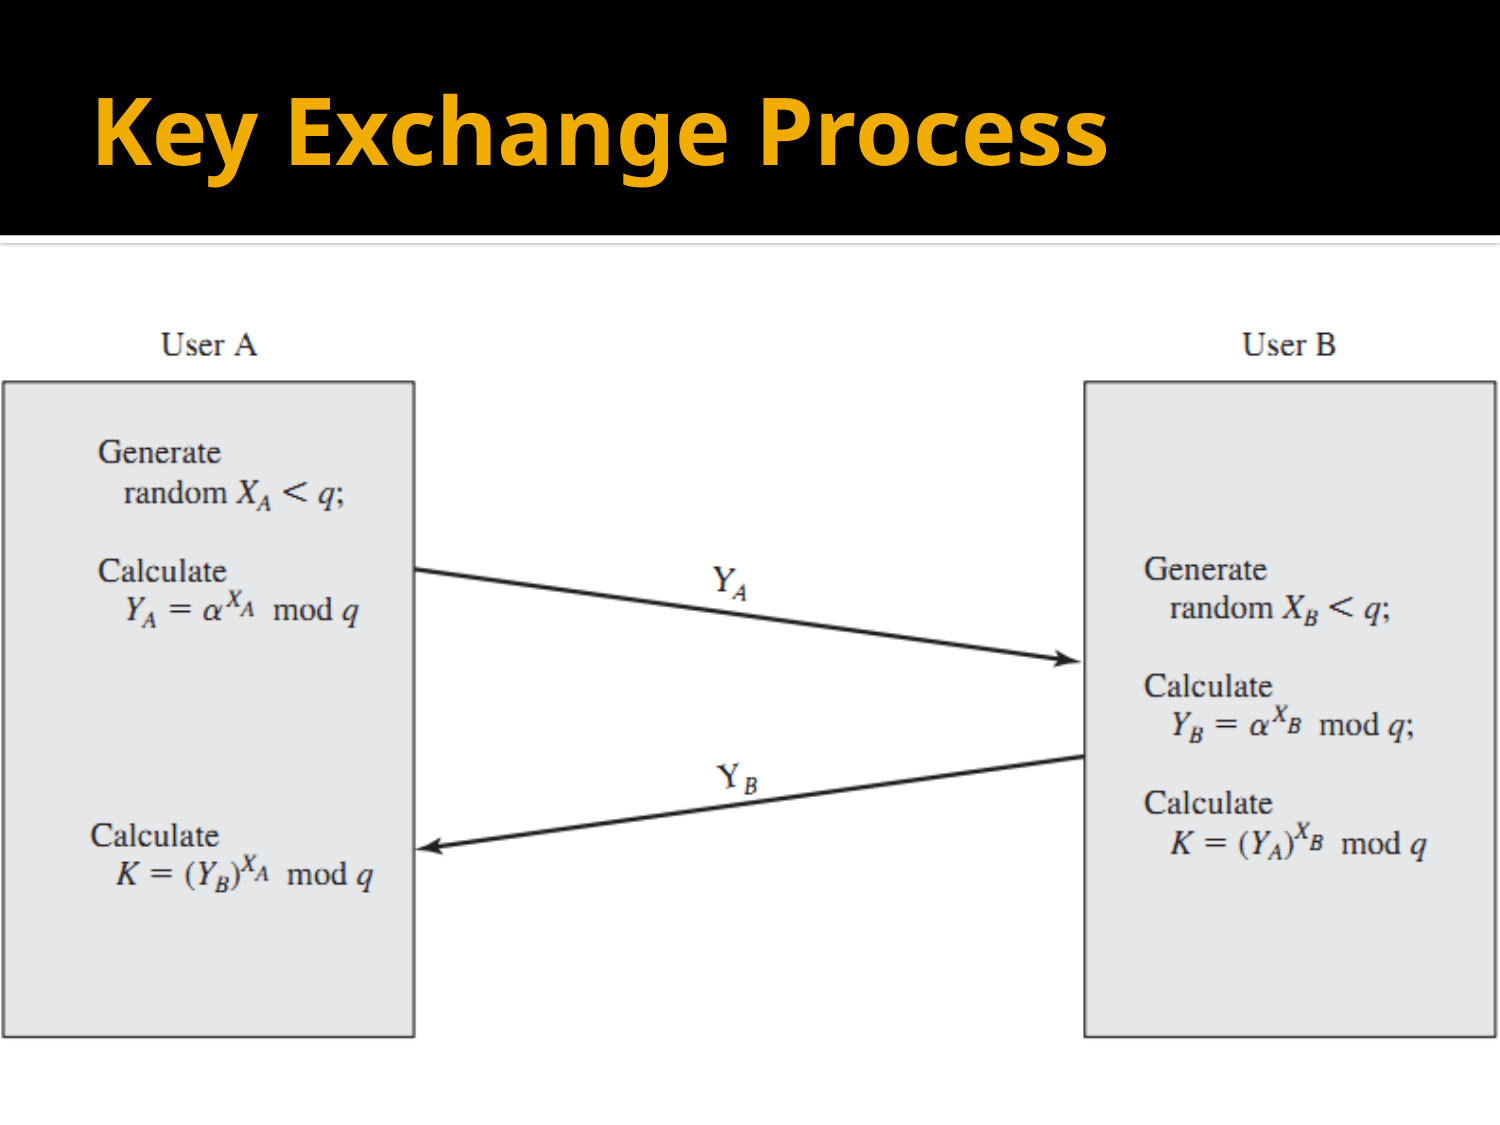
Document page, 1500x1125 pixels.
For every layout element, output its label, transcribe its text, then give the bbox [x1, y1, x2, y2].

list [0, 287, 1500, 1050]
title Key Exchange Process [75, 25, 1425, 231]
